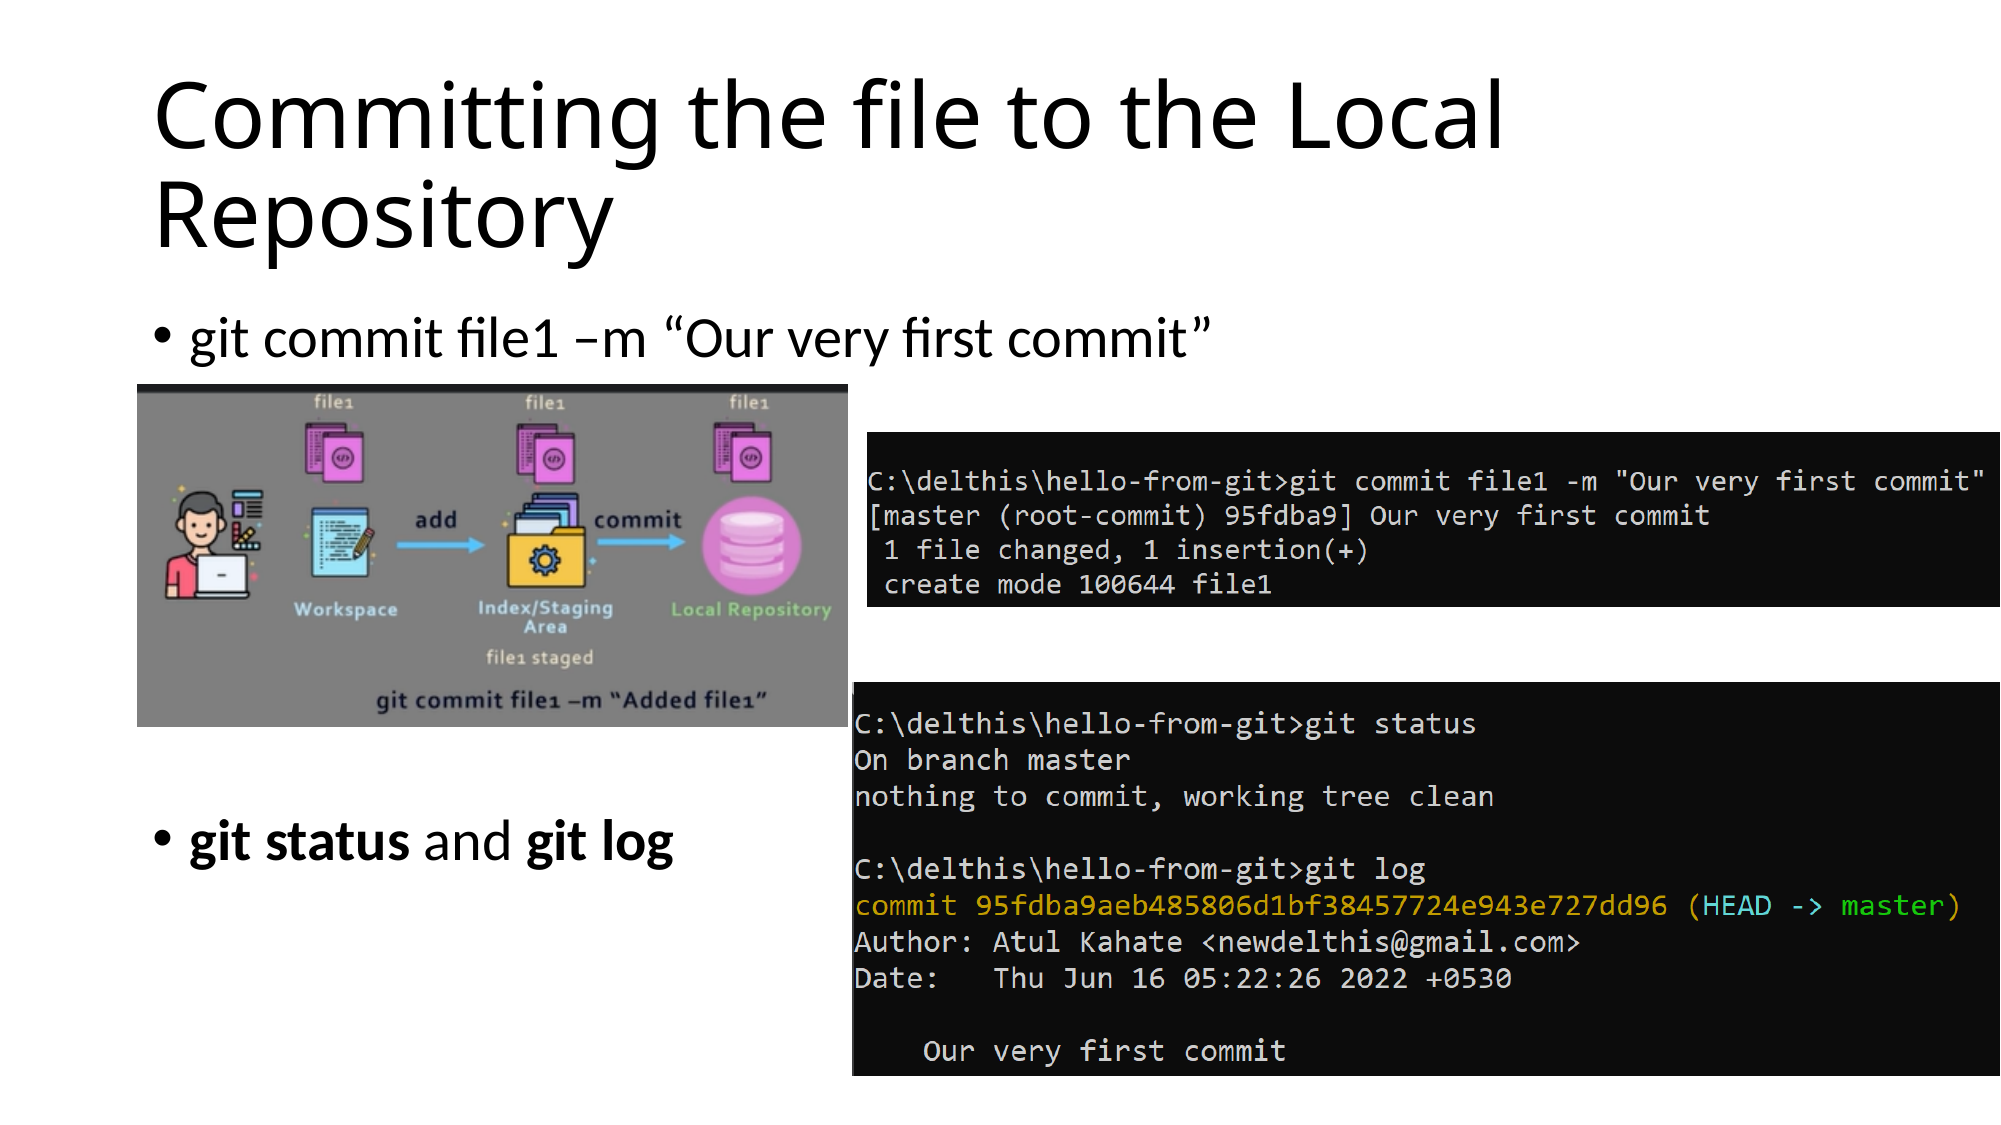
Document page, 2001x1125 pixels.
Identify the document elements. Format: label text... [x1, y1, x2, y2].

list git commit file1 –m “Our very first commit” git status and git log [137, 299, 1863, 1014]
picture [137, 384, 848, 727]
picture [867, 432, 2000, 607]
picture [852, 682, 2000, 1076]
title Committing the file to the Local Repository [137, 59, 1863, 278]
